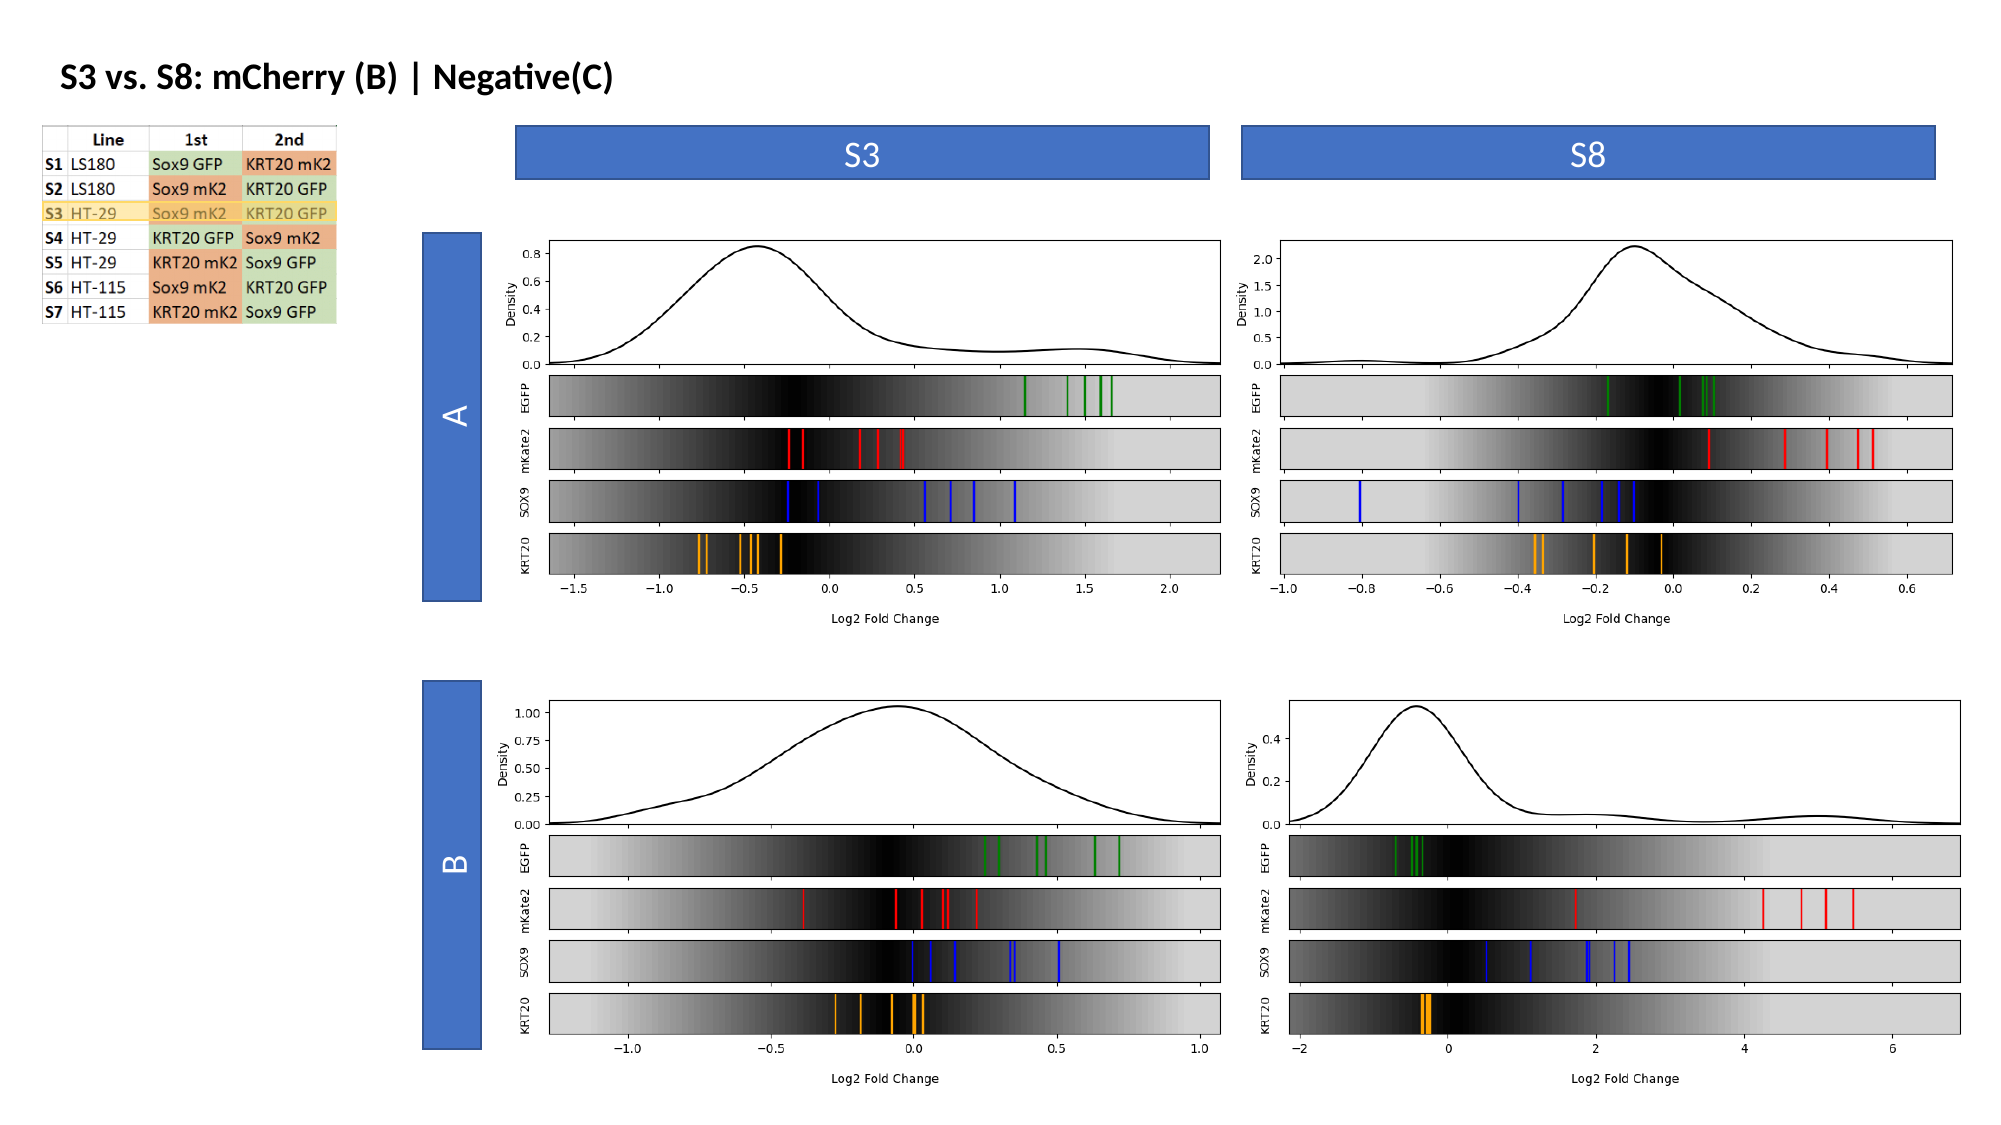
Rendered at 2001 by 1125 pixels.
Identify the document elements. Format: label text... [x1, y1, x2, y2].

picture [488, 692, 1228, 1093]
text_box A [422, 232, 482, 602]
text_box S3 vs. S8: mCherry (B) | Negative(C) [45, 44, 630, 105]
text_box S8 [1241, 125, 1936, 180]
text_box B [422, 680, 482, 1050]
picture [496, 232, 1960, 634]
picture [1236, 692, 1968, 1093]
picture [42, 125, 337, 324]
text_box S3 [515, 125, 1210, 180]
